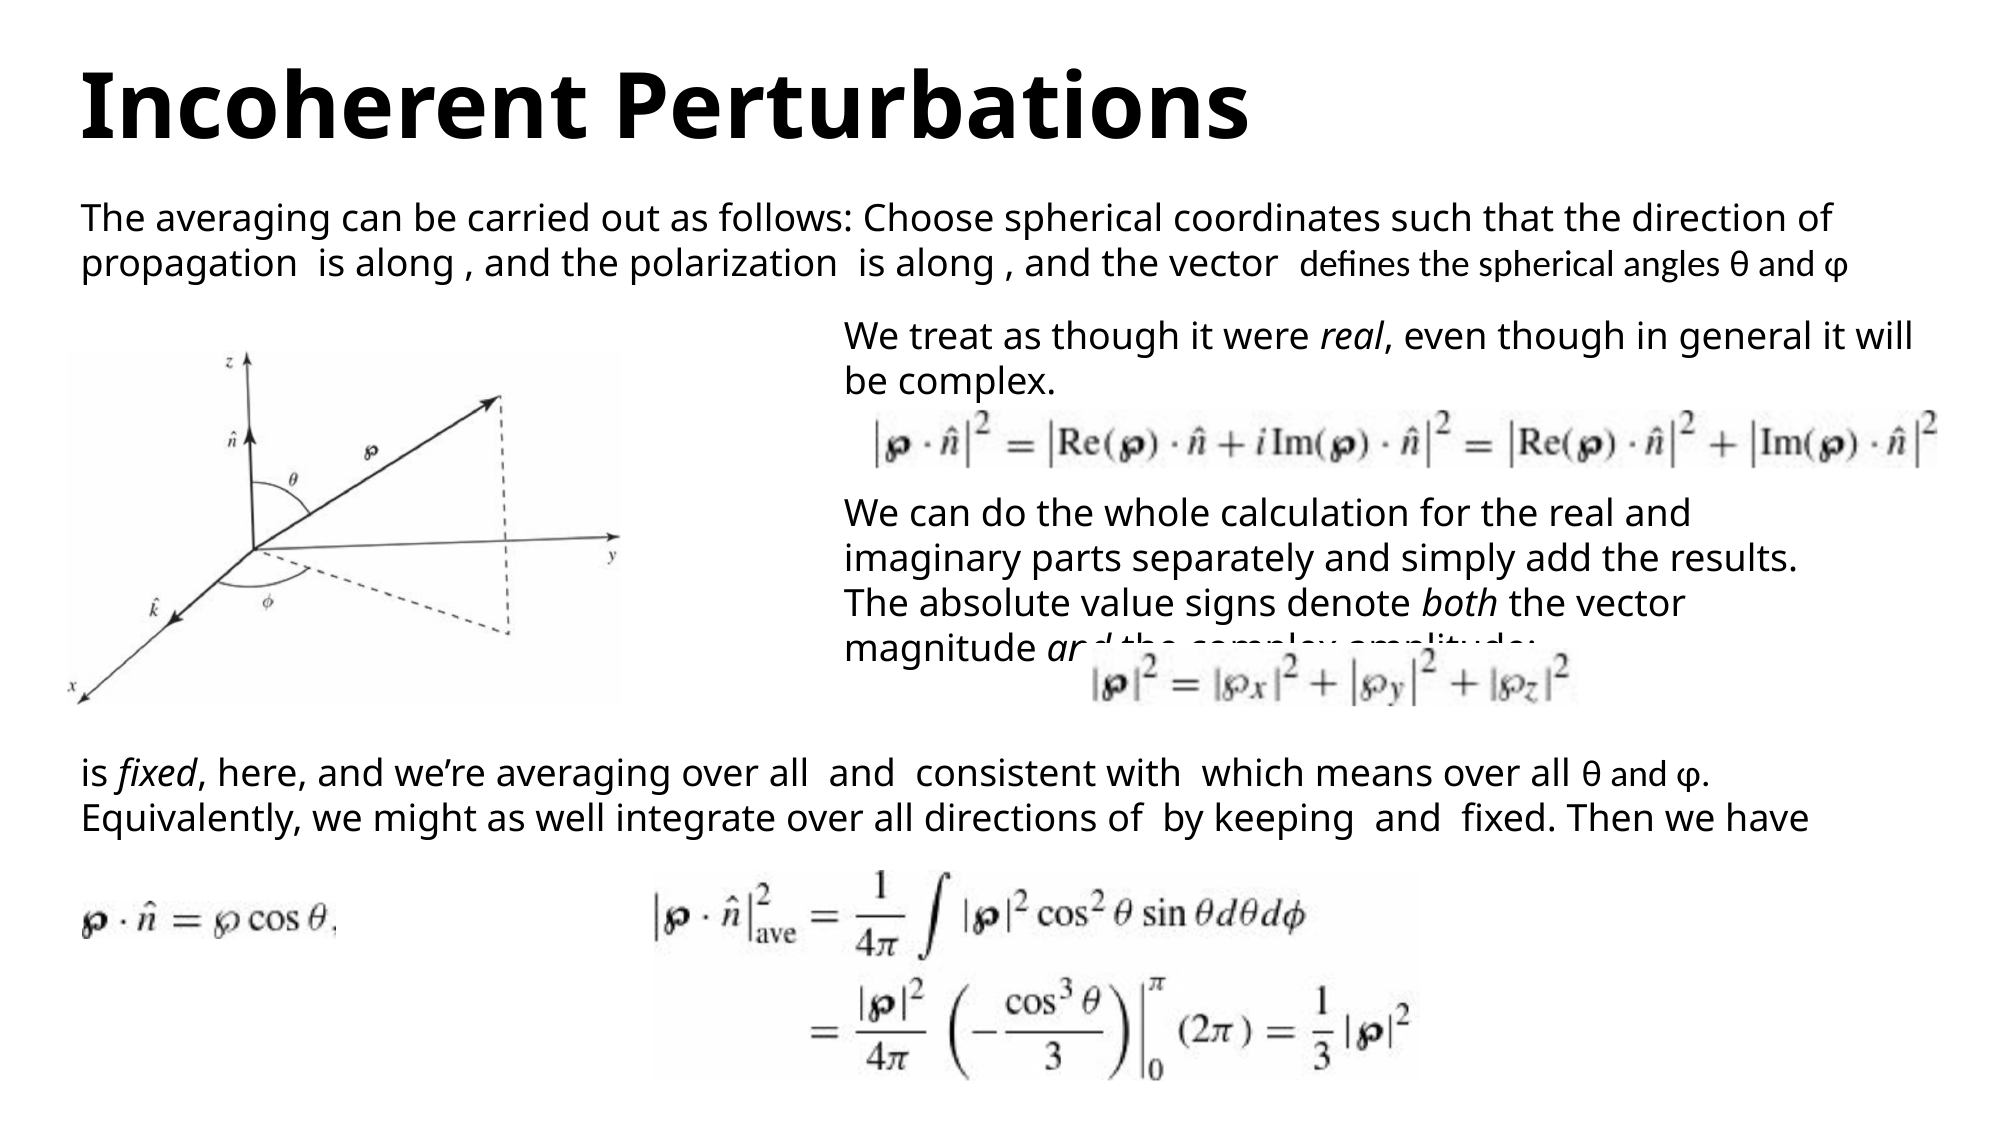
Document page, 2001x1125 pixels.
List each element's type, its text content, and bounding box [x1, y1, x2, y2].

picture [65, 878, 336, 954]
picture [1081, 643, 1578, 721]
text_box We can do the whole calculation for the real and imaginary parts separately and simply add the results. The absolute value signs denote both the vector magnitude and the complex amplitude: [829, 481, 1830, 677]
text_box Incoherent Perturbations [65, 0, 1791, 218]
picture [637, 857, 1420, 1082]
picture [858, 388, 1953, 482]
picture [47, 309, 641, 720]
